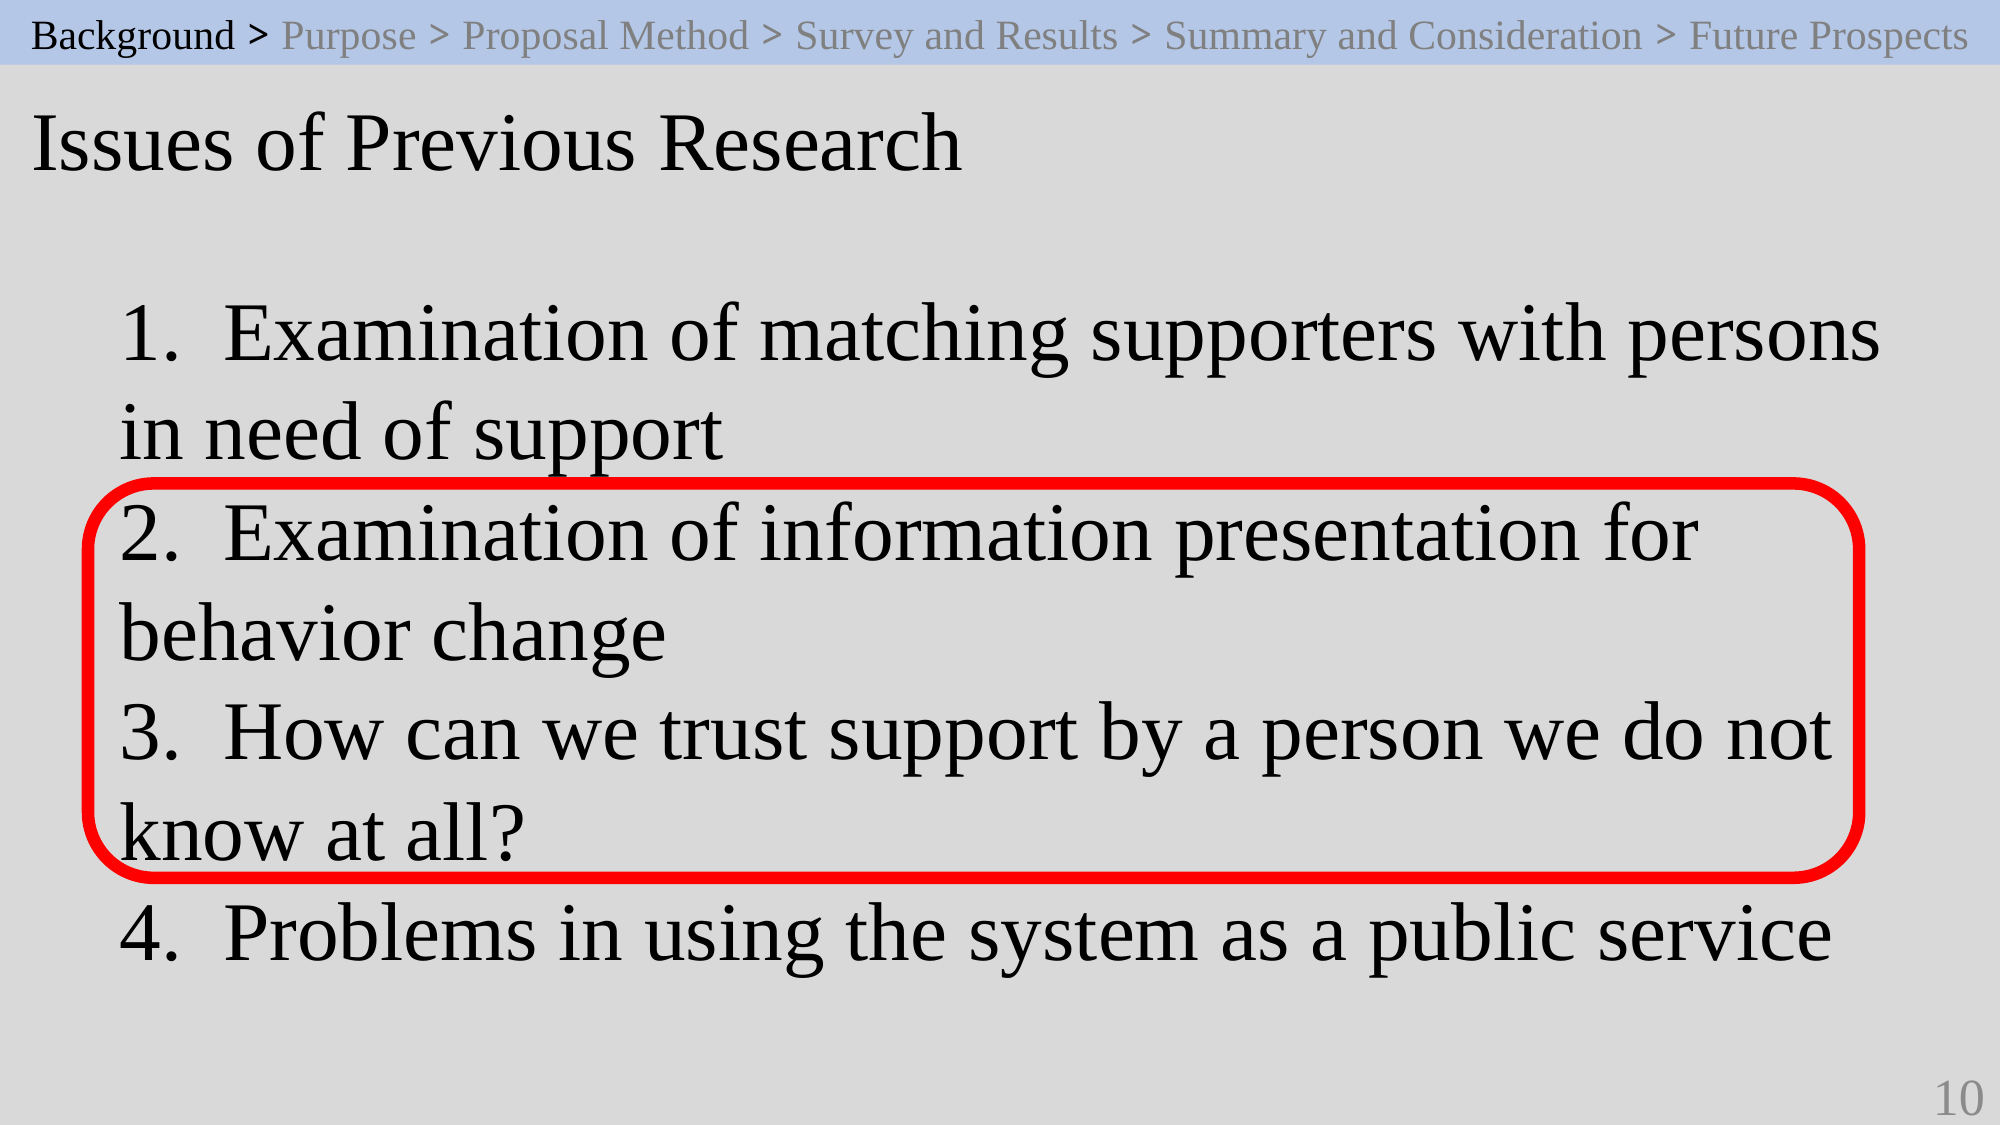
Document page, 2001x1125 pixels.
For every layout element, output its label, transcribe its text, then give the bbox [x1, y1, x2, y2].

text_box 1. Examination of matching supporters with persons in need of support 2. Examination of information presentation for behavior change 3. How can we trust support by a person we do not know at all? 4. Problems in using the system as a public service [104, 269, 1912, 984]
text_box [86, 482, 1861, 879]
text_box Background > Purpose > Proposal Method > Survey and Results > Summary and Consideration > Future Prospects [0, 0, 2000, 65]
slide_number 10 [1550, 1065, 2000, 1125]
text_box Issues of Previous Research [16, 79, 2000, 195]
